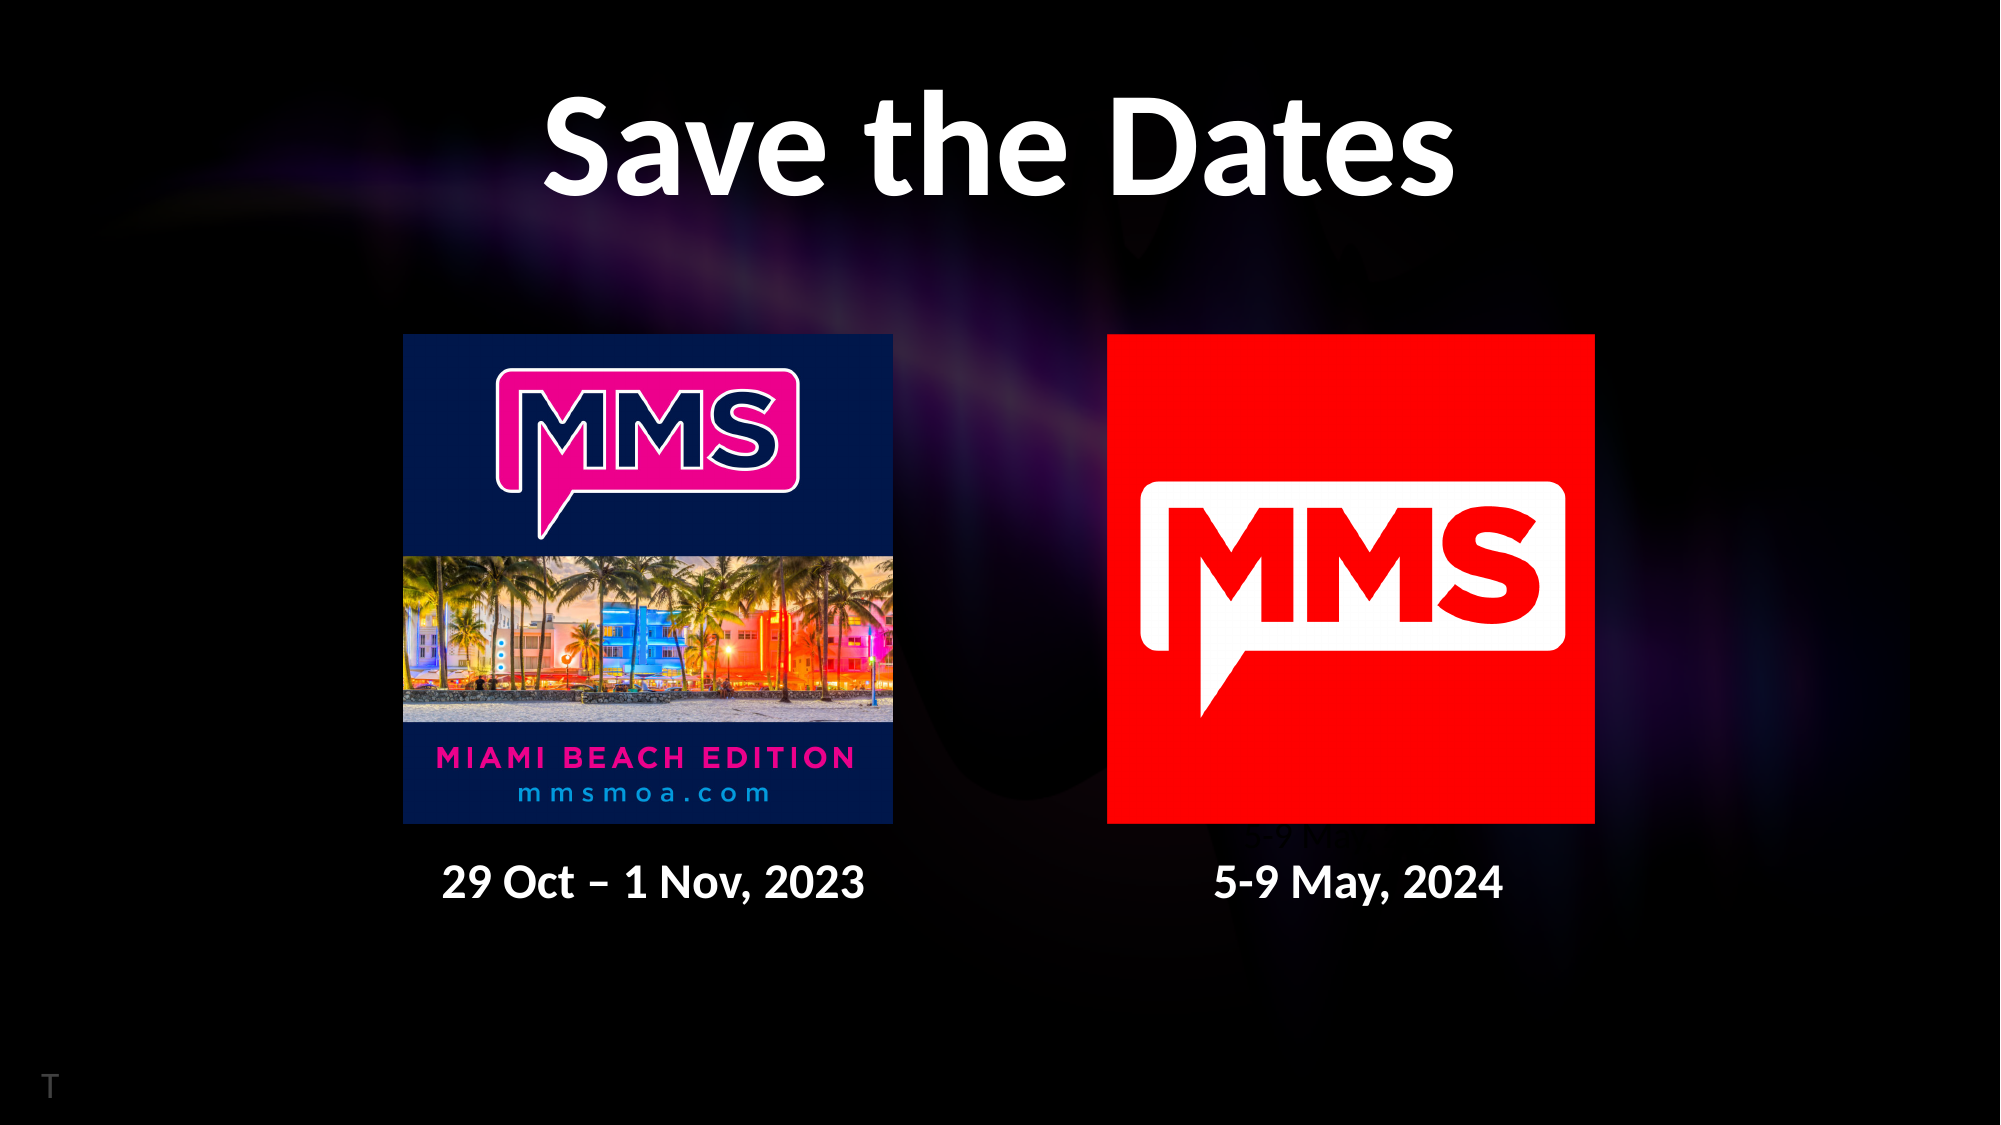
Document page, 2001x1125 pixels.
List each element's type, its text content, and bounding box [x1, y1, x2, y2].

text_box T [26, 1053, 138, 1114]
picture [90, 0, 1910, 1125]
